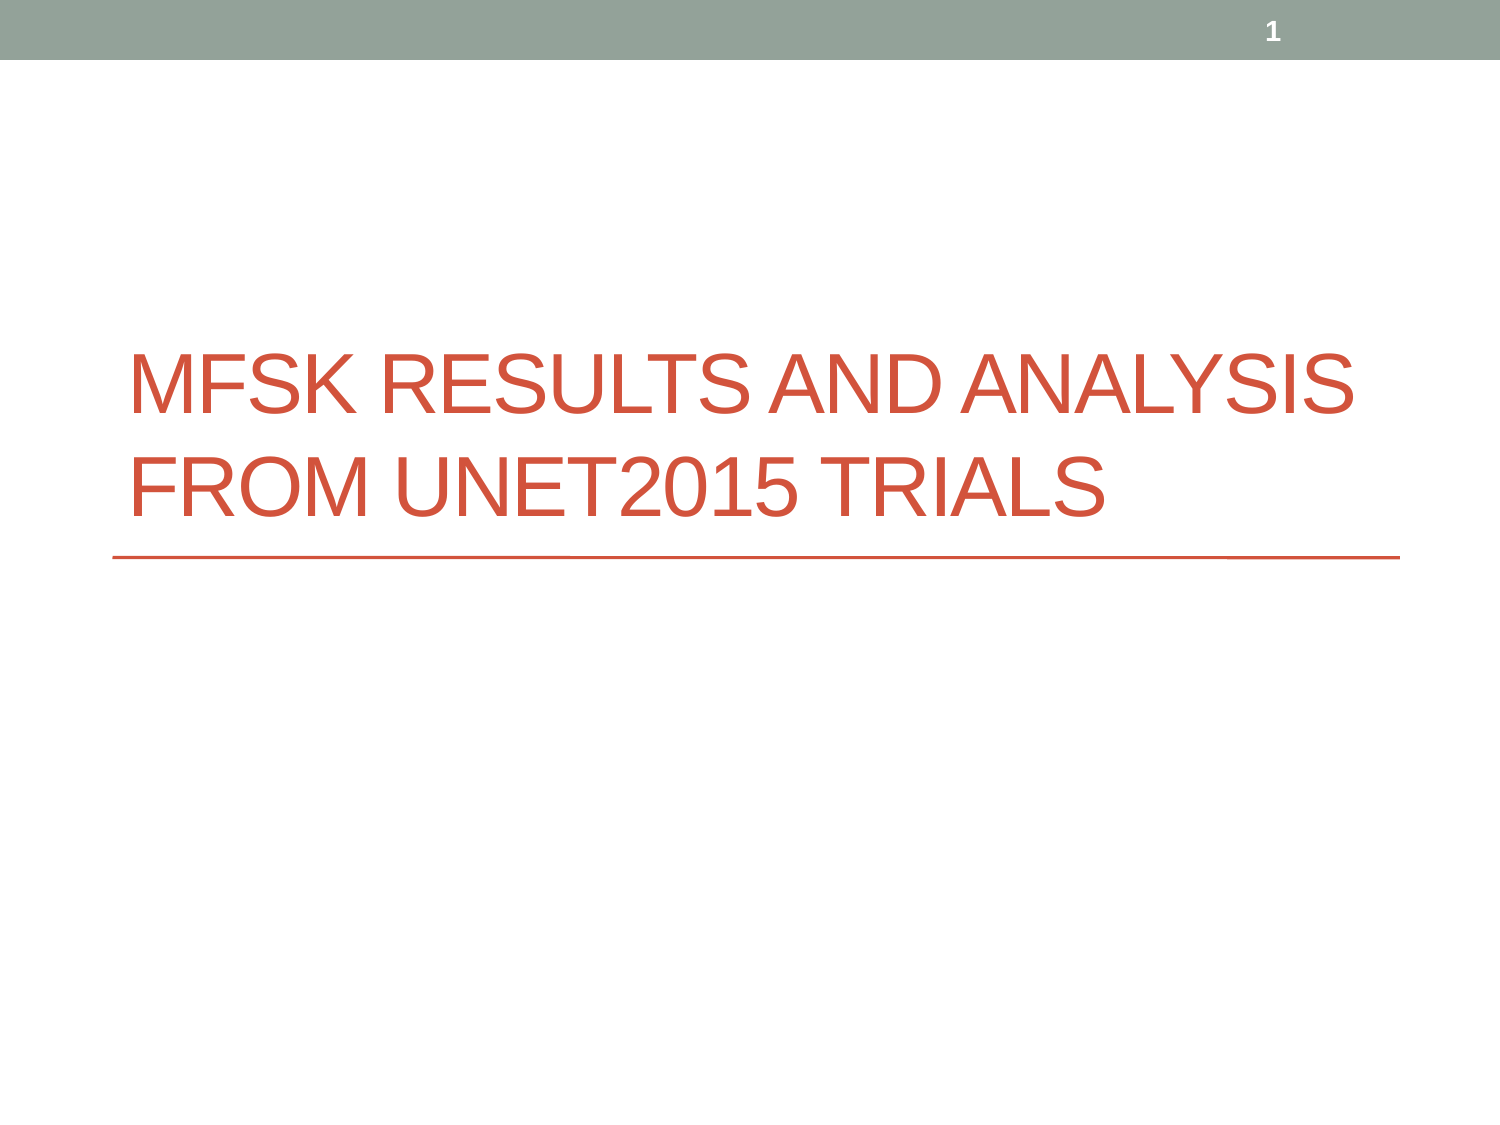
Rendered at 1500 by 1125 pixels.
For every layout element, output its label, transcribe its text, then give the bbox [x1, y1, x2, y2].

title MFSK Results and Analysis from UNET2015 Trials [112, 224, 1400, 542]
slide_number 1 [1250, 3, 1425, 57]
